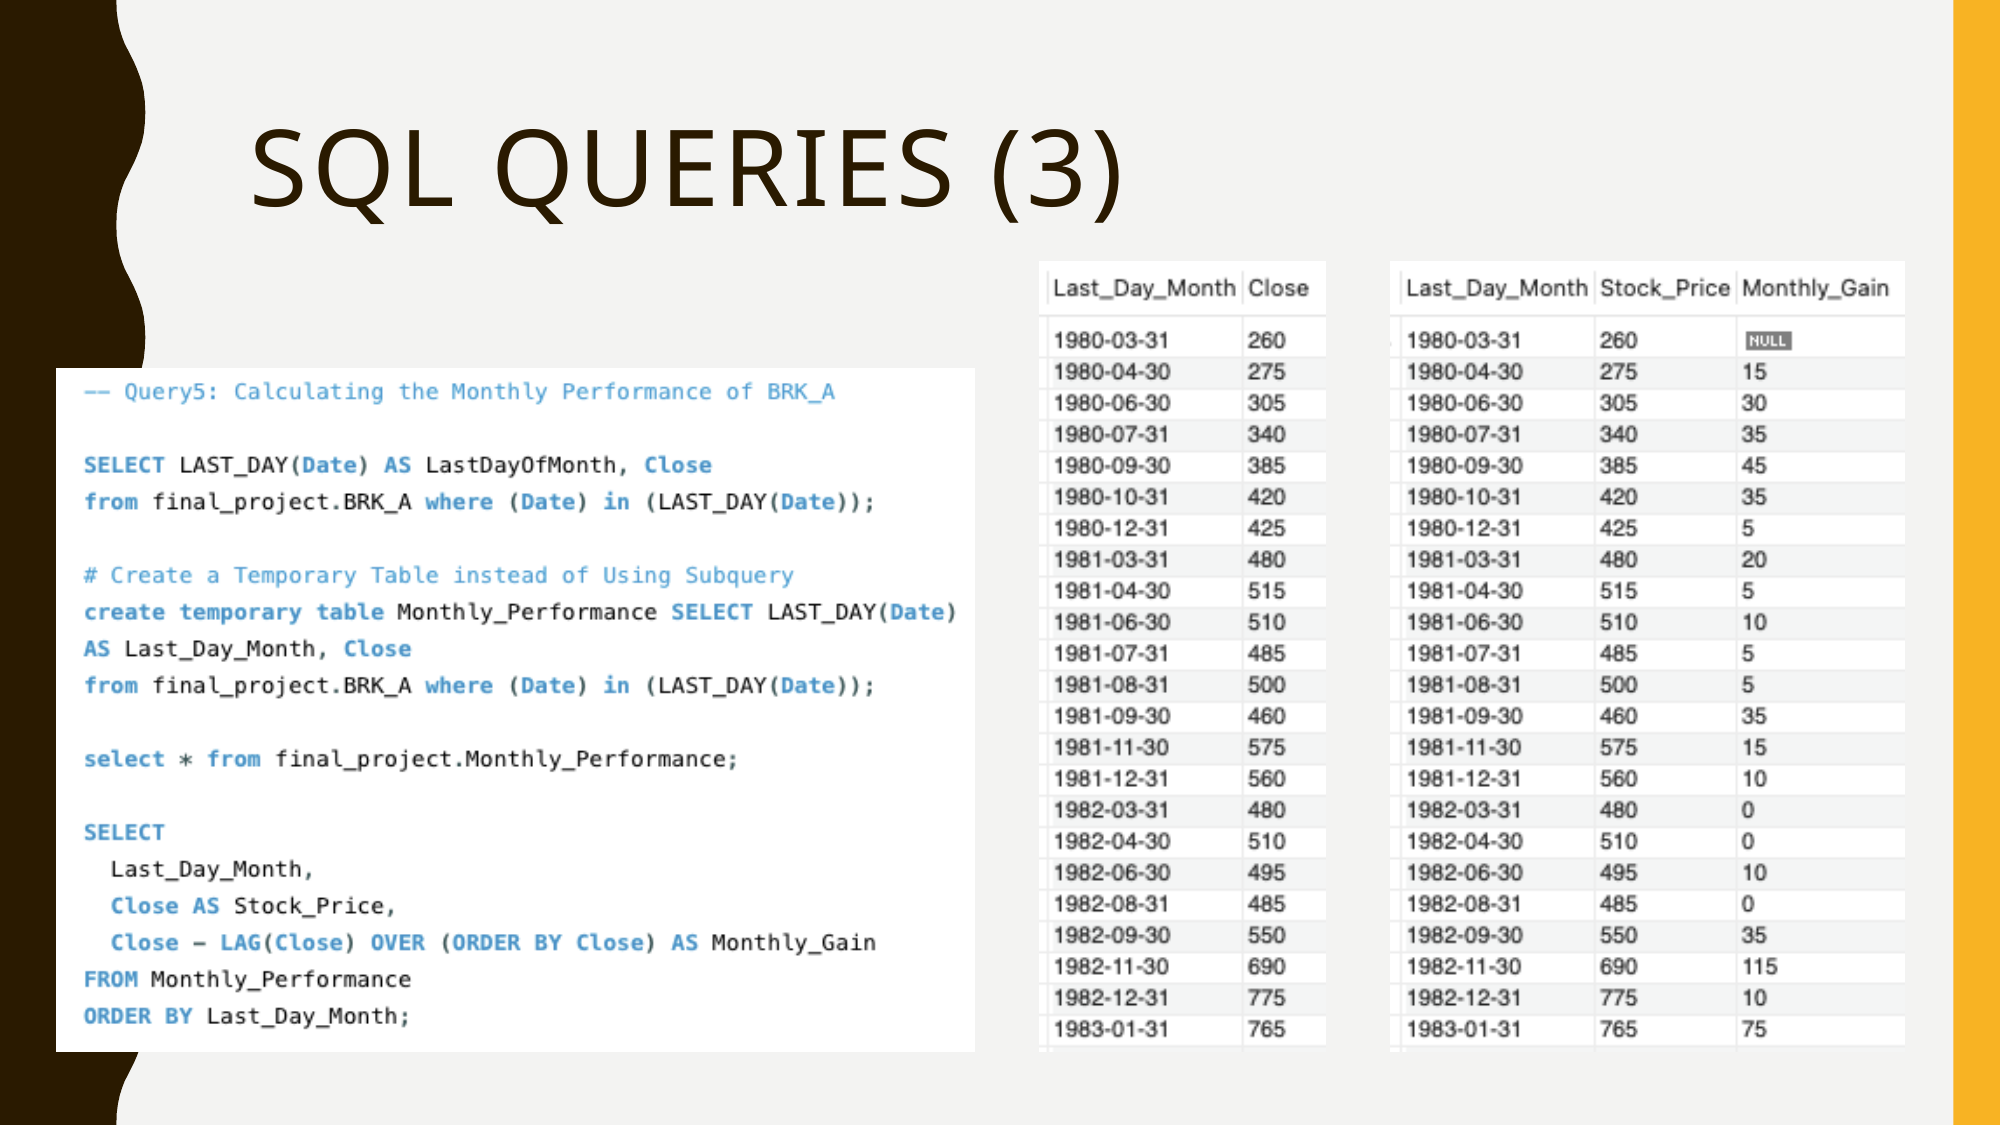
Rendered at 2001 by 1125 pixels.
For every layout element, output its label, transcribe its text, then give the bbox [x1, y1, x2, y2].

picture [1039, 261, 1326, 1052]
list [56, 368, 975, 1052]
title Sql queries (3) [234, 107, 1905, 352]
picture [1389, 261, 1905, 1052]
